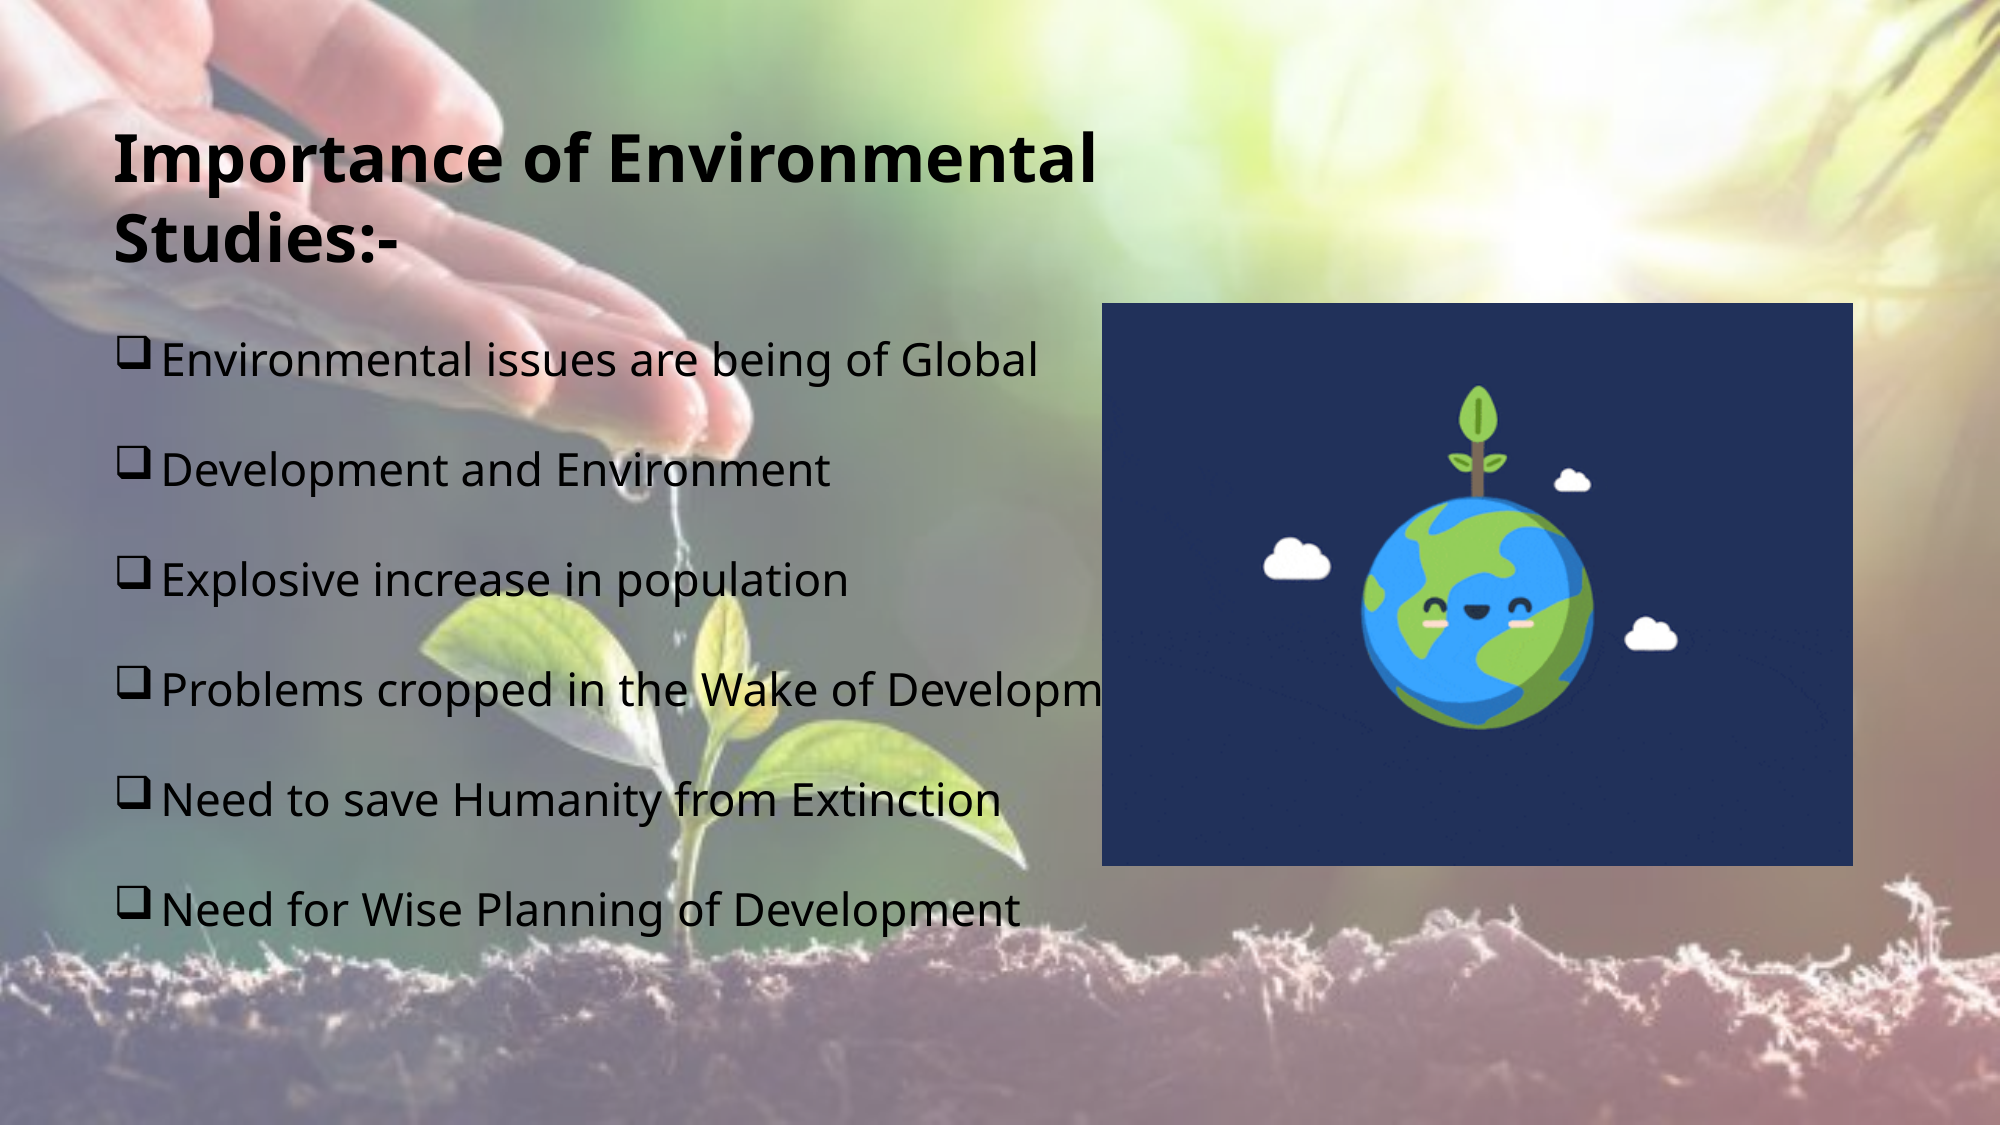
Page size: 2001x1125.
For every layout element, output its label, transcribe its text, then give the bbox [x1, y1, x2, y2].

picture [1102, 303, 1853, 866]
text_box Importance of Environmental Studies:- Environmental issues are being of Global Development and Environment Explosive increase in population Problems cropped in the Wake of Development Need to save Humanity from Extinction Need for Wise Planning of Development [98, 108, 1260, 999]
